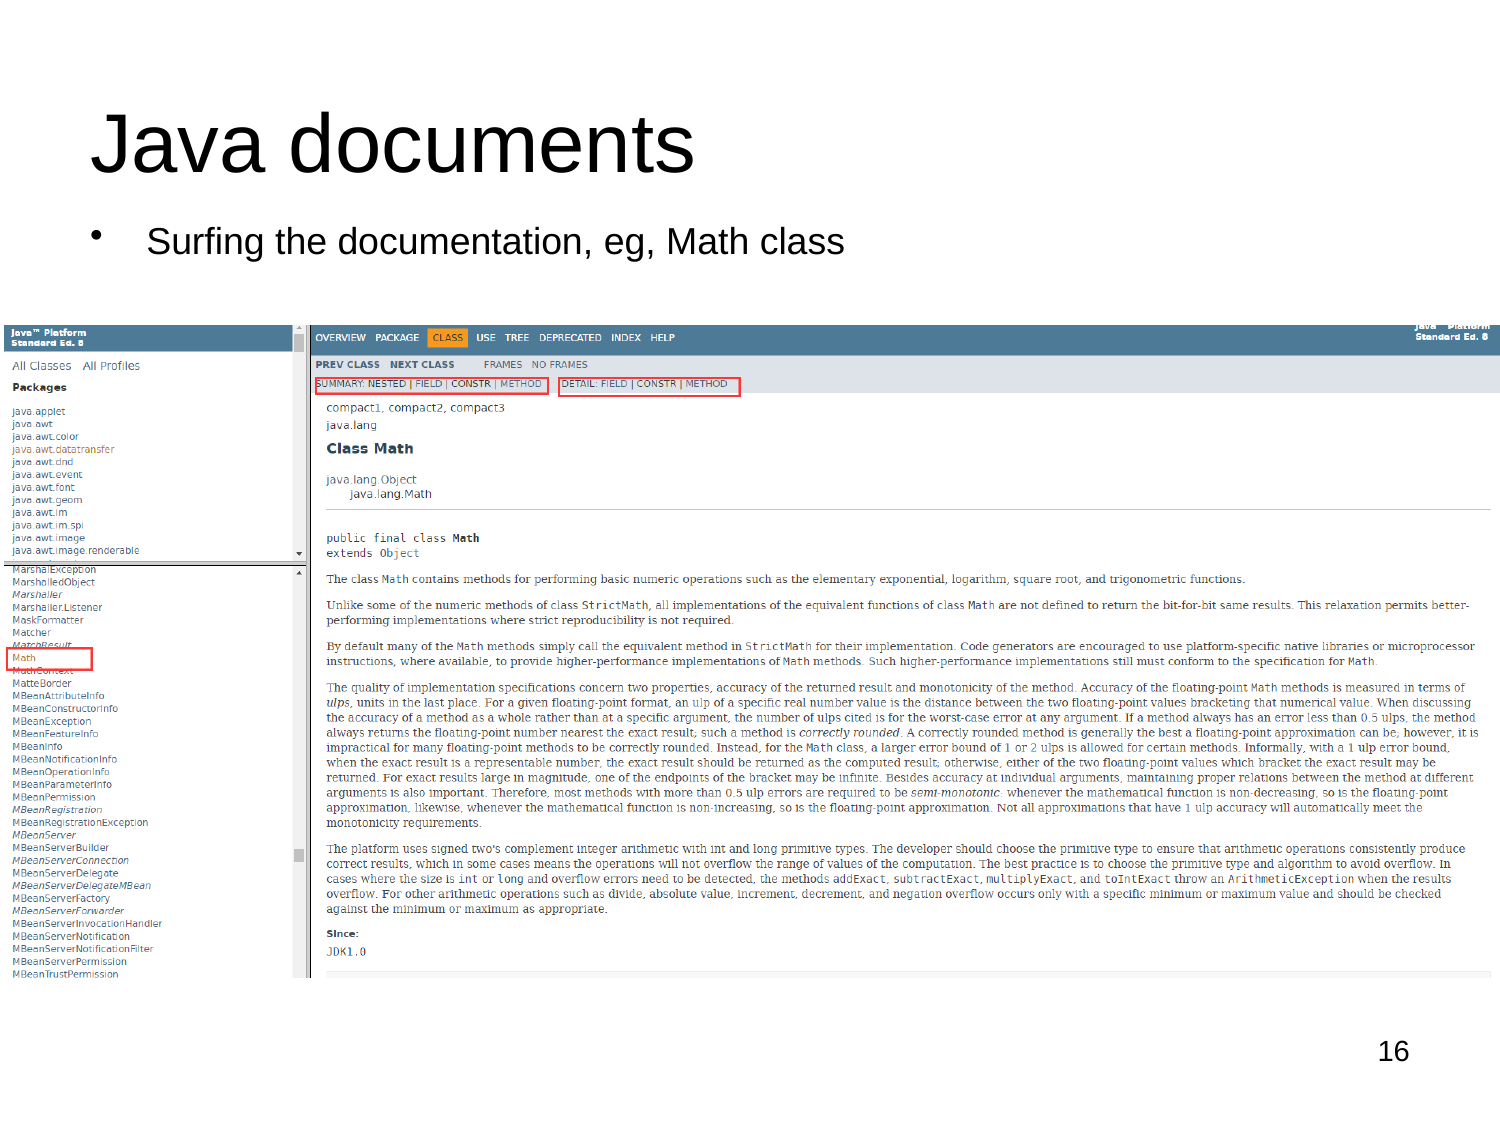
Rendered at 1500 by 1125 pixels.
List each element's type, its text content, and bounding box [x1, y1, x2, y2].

slide_number 16 [1074, 1024, 1425, 1103]
picture [3, 325, 1500, 978]
text_box Surfing the documentation, eg, Math class [74, 187, 1425, 325]
title Java documents [75, 45, 1425, 233]
